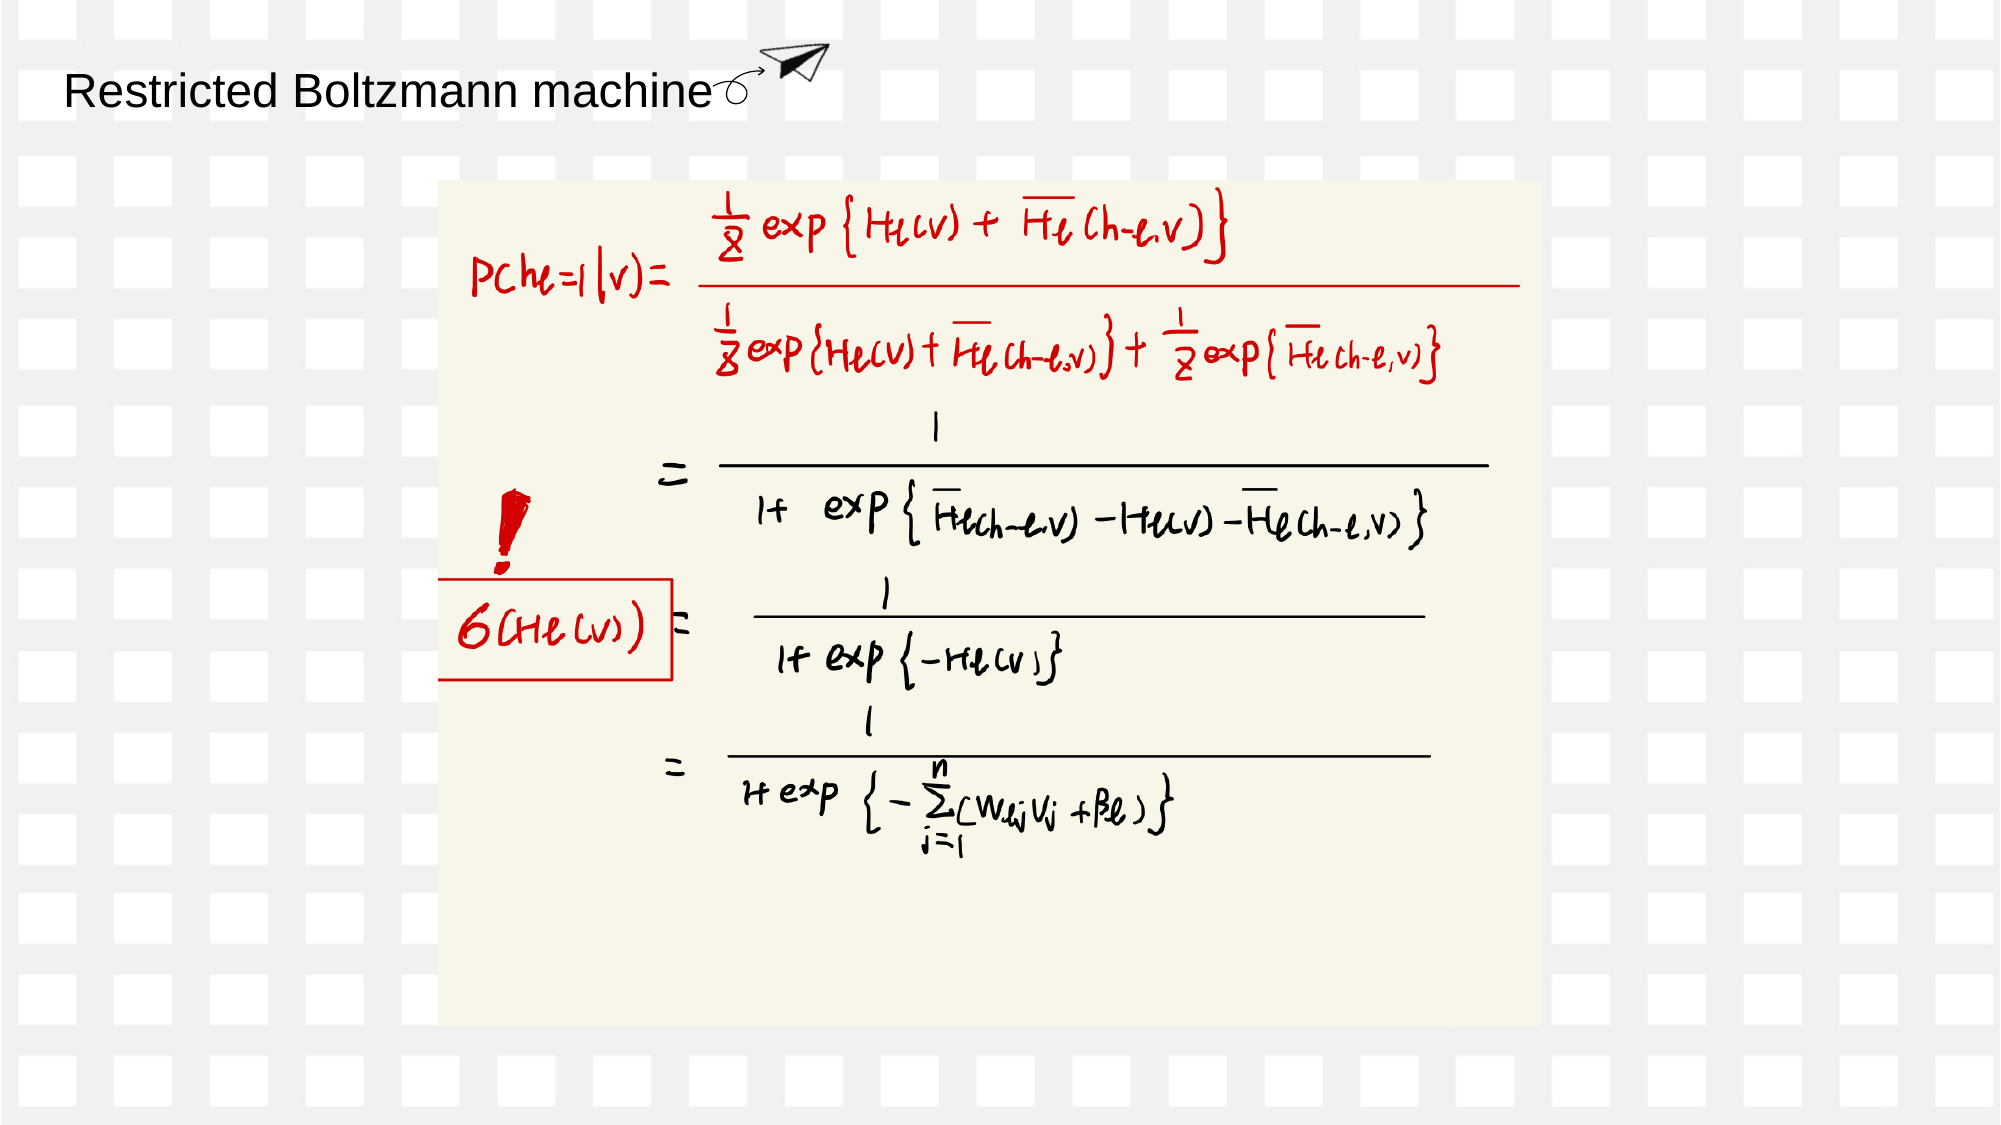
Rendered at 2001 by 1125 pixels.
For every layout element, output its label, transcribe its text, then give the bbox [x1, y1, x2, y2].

picture [0, 0, 2000, 1125]
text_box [722, 39, 828, 104]
text_box Restricted Boltzmann machine [48, 52, 730, 125]
